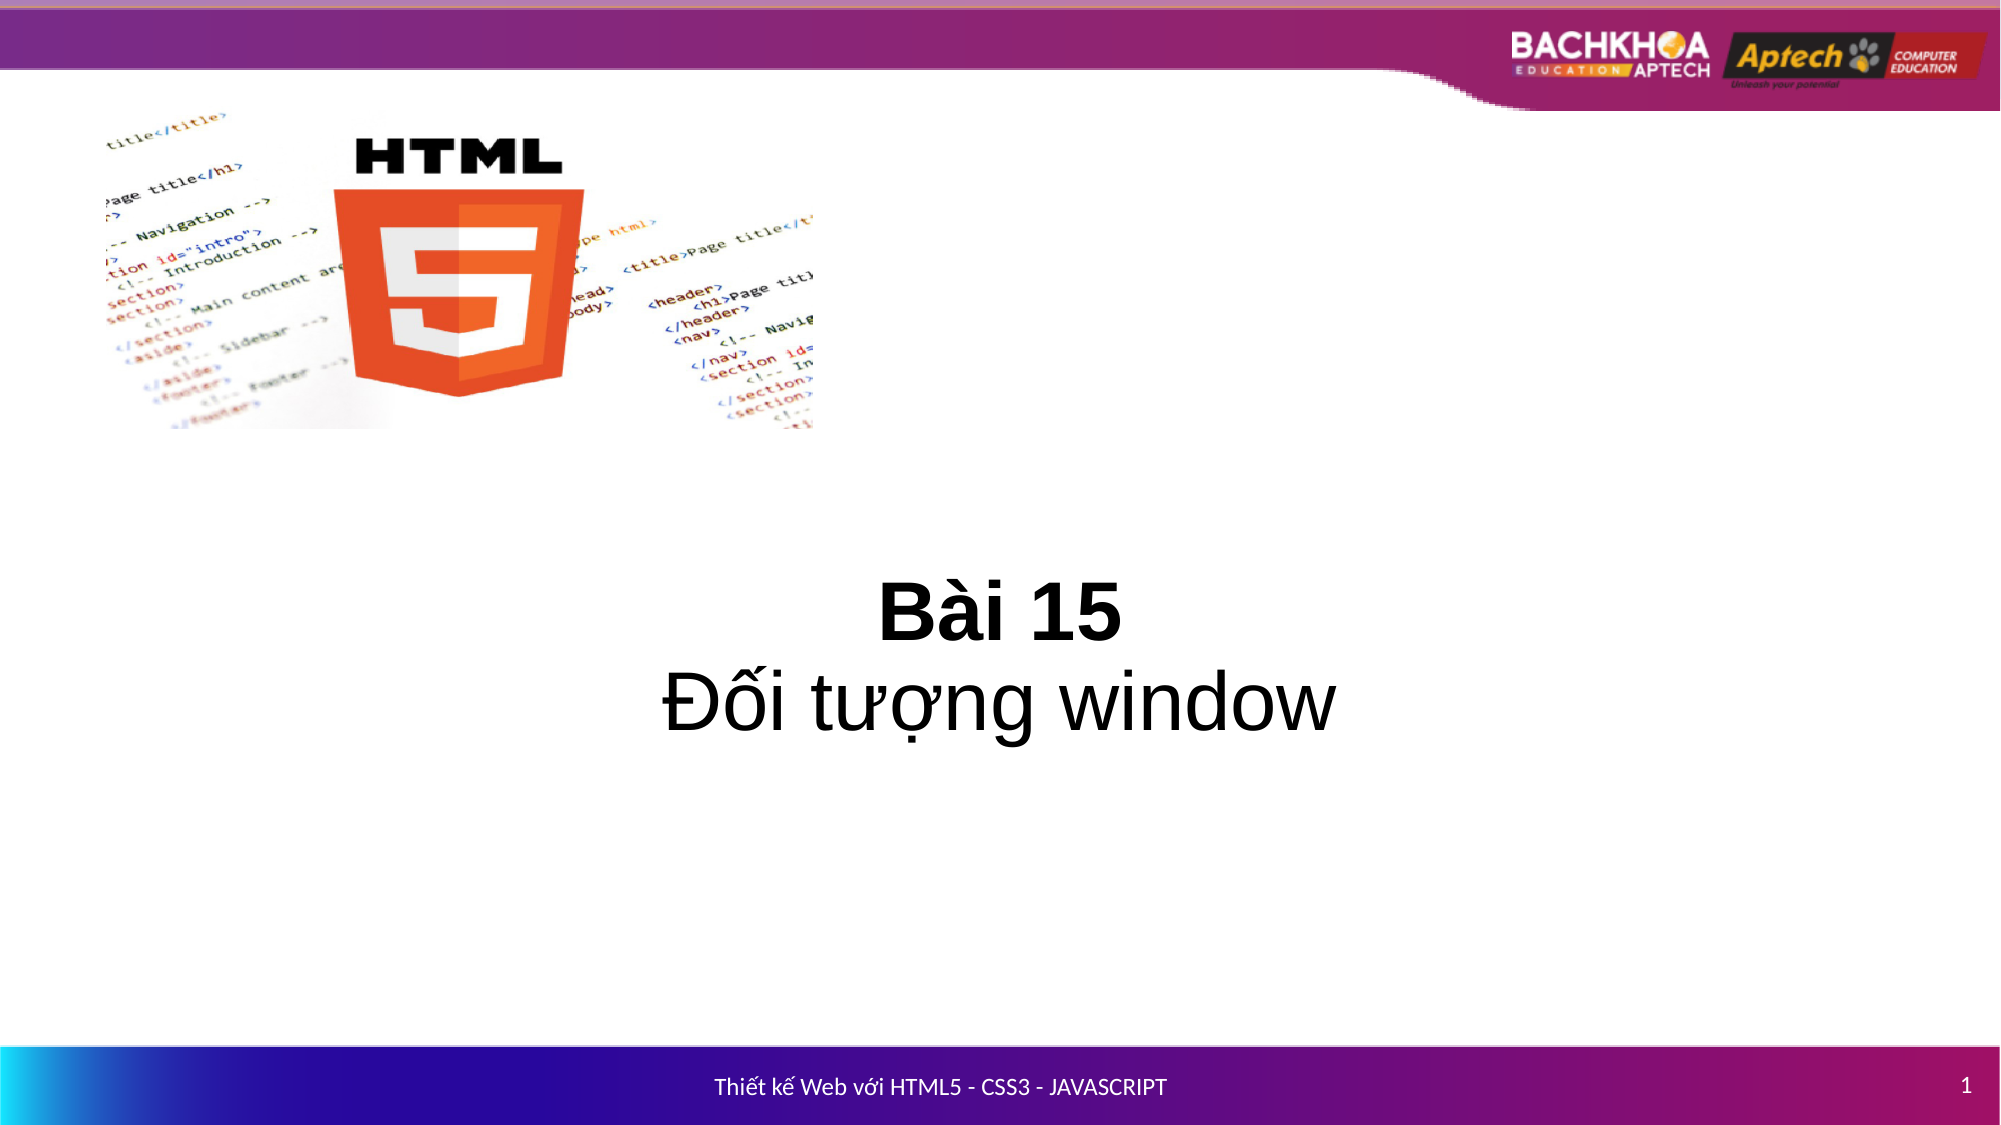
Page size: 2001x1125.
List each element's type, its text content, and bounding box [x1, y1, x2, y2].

slide_number 1 [1877, 1053, 1988, 1114]
footer Thiết kế Web với HTML5 - CSS3 - JAVASCRIPT [17, 1055, 1865, 1116]
title Bài 15 Đối tượng window [249, 345, 1750, 757]
picture [0, 0, 2001, 429]
picture [0, 1045, 2000, 1125]
